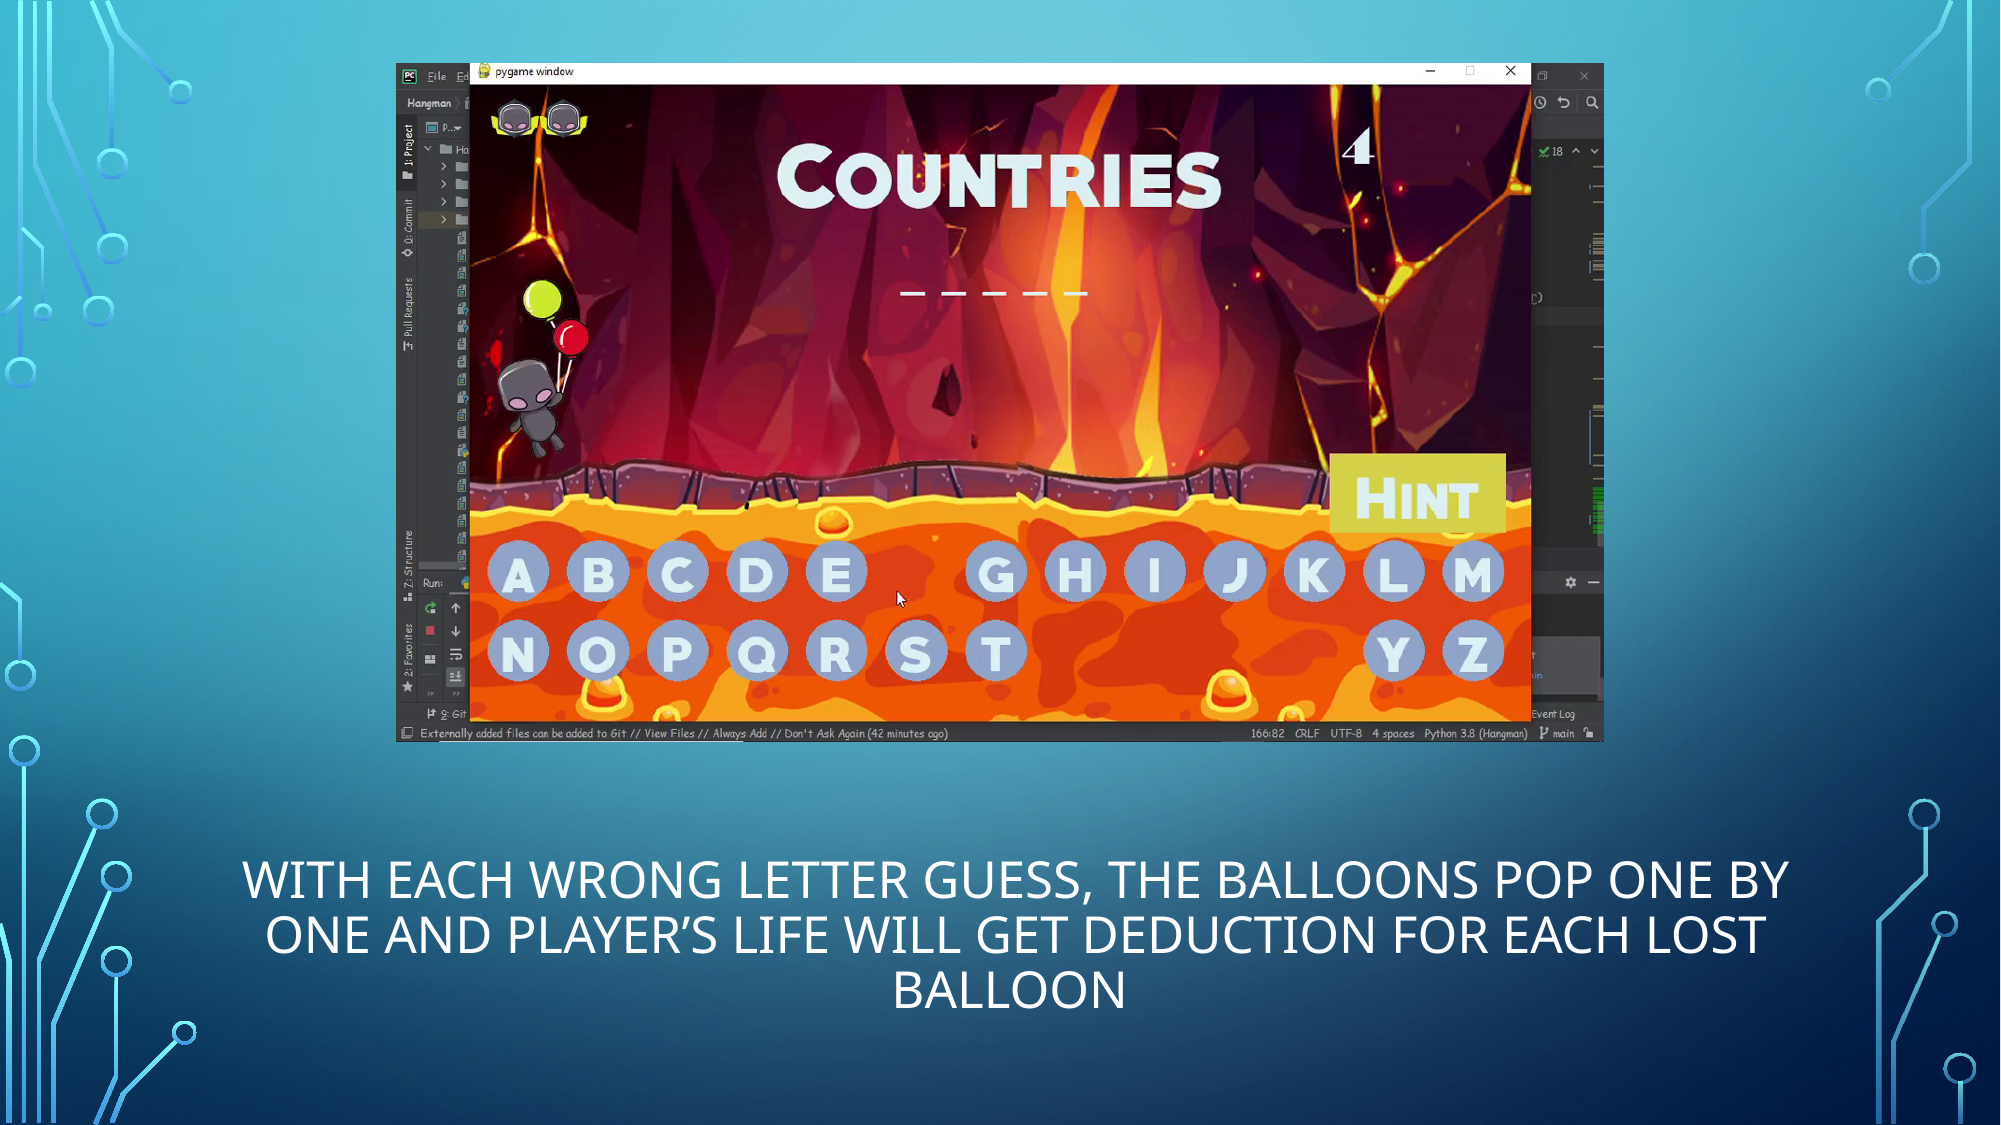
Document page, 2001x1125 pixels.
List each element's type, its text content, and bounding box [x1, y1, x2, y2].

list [396, 62, 1604, 743]
title With each wrong letter guess, the balloons pop one by one and player’s life will get deduction for each lost balloon [203, 846, 1829, 1089]
